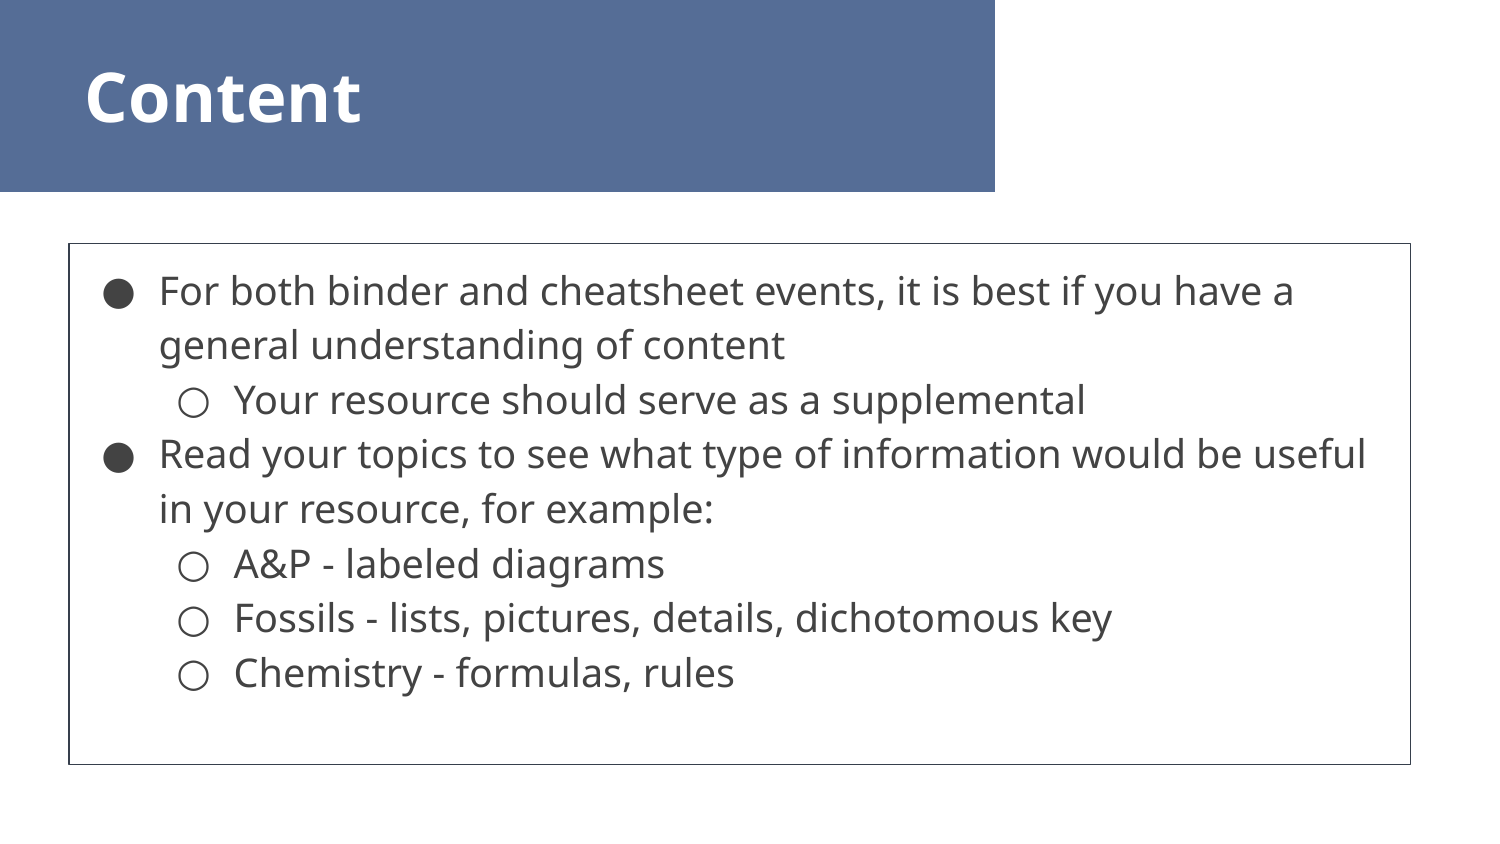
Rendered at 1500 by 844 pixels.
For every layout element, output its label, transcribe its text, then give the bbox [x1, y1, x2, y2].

text_box [0, 0, 995, 192]
title Content [69, 39, 824, 211]
text_box For both binder and cheatsheet events, it is best if you have a general understanding of content Your resource should serve as a supplemental Read your topics to see what type of information would be useful in your resource, for example: A&P - labeled diagrams Fossils - lists, pictures, details, dichotomous key Chemistry - formulas, rules [68, 243, 1411, 765]
